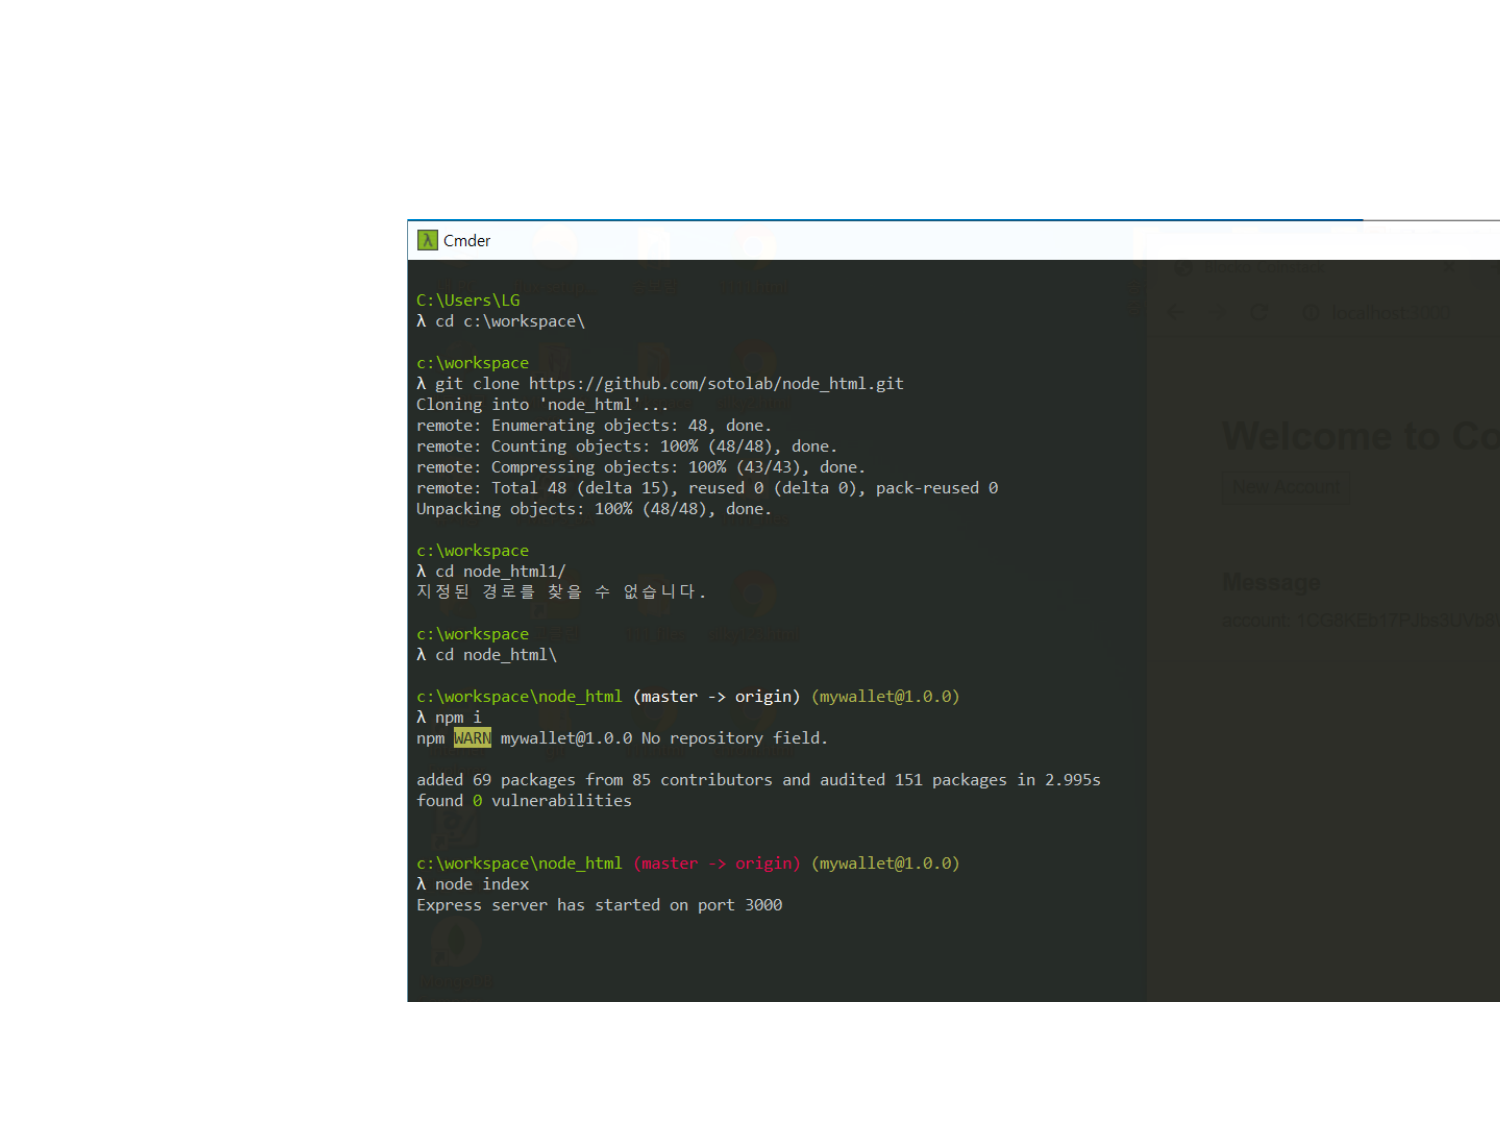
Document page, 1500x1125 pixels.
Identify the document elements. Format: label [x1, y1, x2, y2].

picture [407, 219, 1500, 1002]
